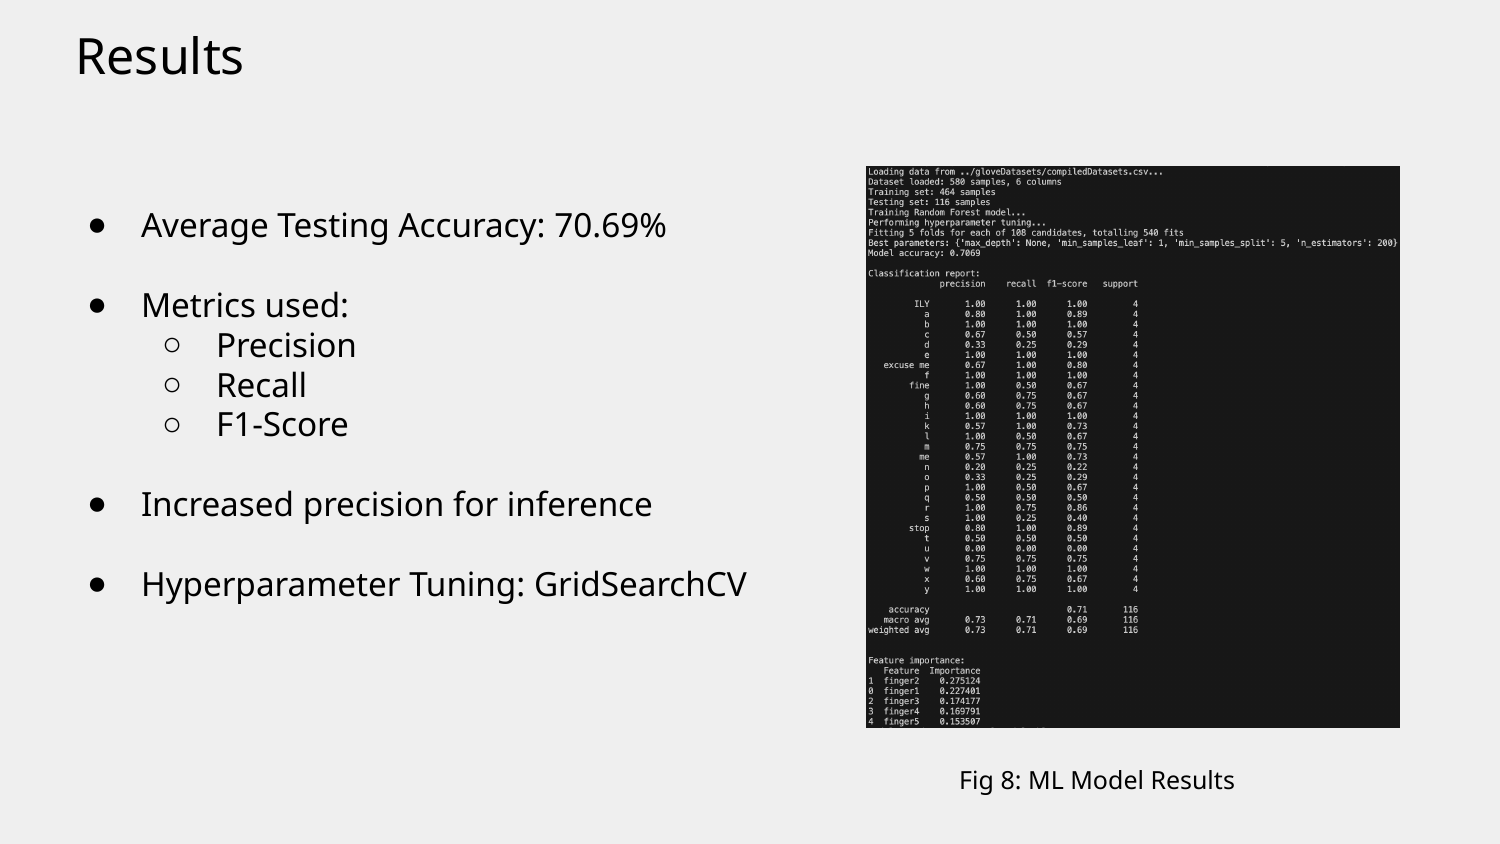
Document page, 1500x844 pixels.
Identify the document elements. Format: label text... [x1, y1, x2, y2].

list Average Testing Accuracy: 70.69% Metrics used: Precision Recall F1-Score Increased precision for inference Hyperparameter Tuning: GridSearchCV [50, 188, 1450, 750]
picture [866, 166, 1400, 728]
text_box Fig 8: ML Model Results [944, 749, 1323, 810]
title Results [60, 8, 1459, 104]
